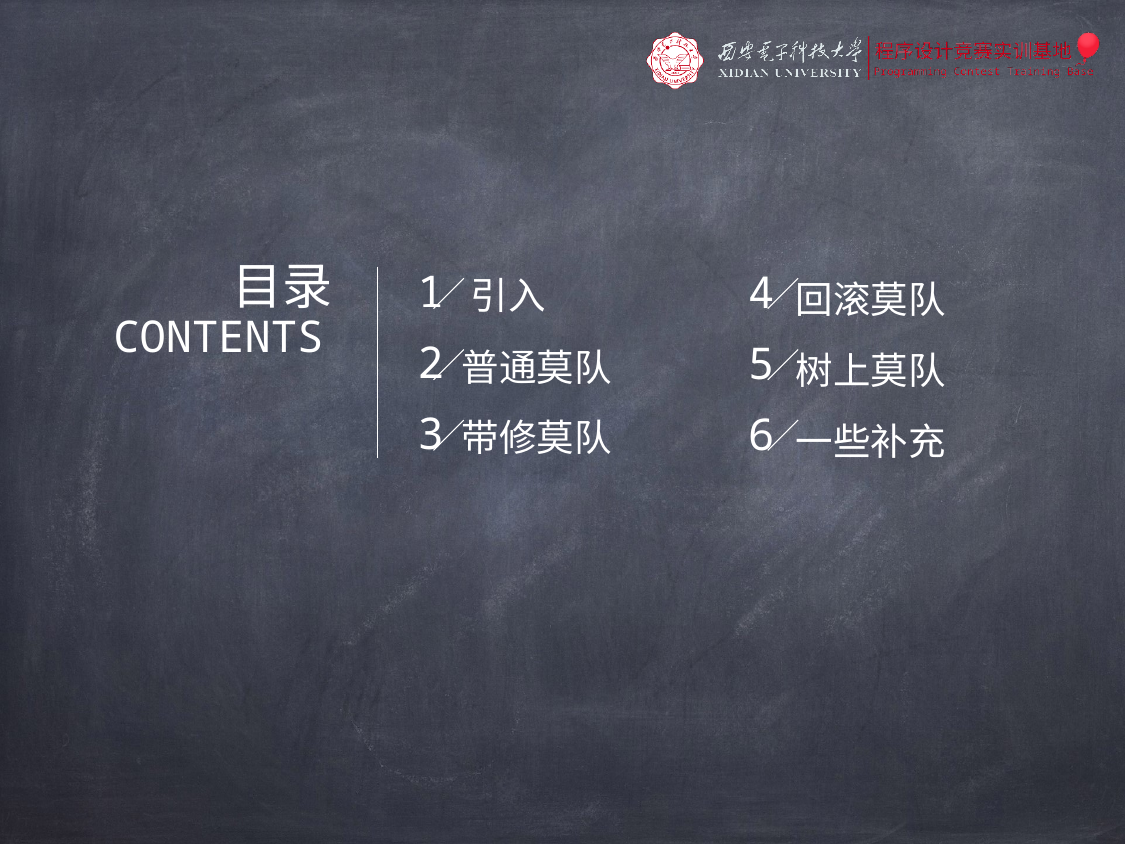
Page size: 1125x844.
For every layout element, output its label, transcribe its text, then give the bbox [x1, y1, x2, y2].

text_box 回滚莫队 [781, 268, 961, 328]
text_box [734, 328, 799, 397]
picture [0, 0, 1125, 844]
text_box 树上莫队 [781, 339, 961, 400]
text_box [404, 256, 464, 325]
text_box 引入 [464, 265, 561, 325]
text_box 普通莫队 [446, 336, 627, 397]
text_box 带修莫队 [464, 406, 627, 467]
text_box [404, 327, 464, 396]
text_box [404, 397, 464, 467]
text_box 一些补充 [781, 410, 961, 470]
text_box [734, 257, 799, 326]
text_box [734, 399, 799, 468]
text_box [0, 247, 349, 370]
